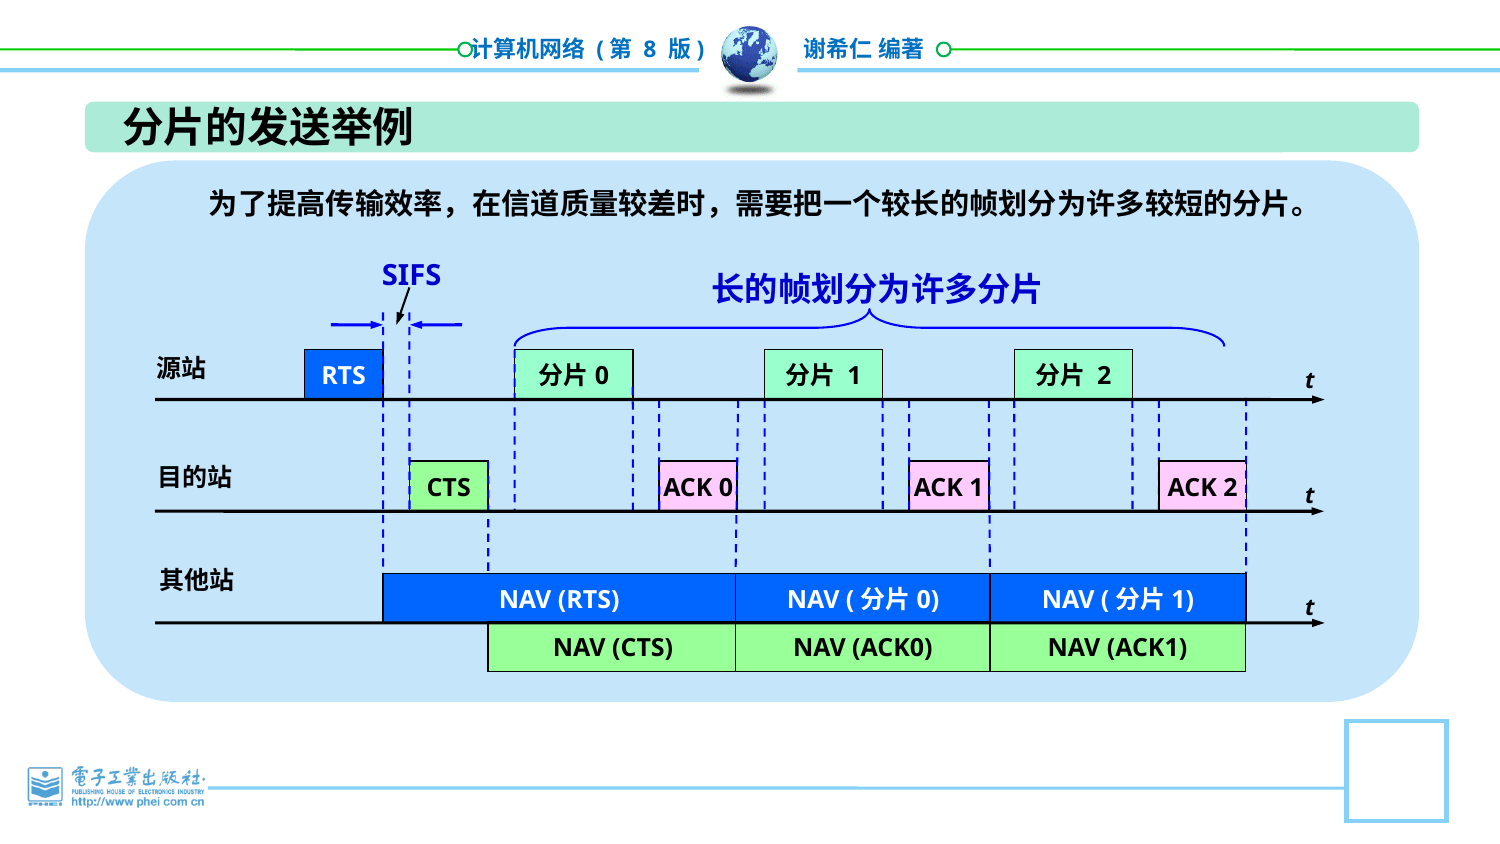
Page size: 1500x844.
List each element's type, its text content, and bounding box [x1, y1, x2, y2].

text_box ACK 0 [659, 461, 738, 511]
text_box [155, 395, 1325, 404]
text_box [409, 320, 463, 329]
text_box t [1290, 584, 1330, 627]
text_box RTS [304, 349, 383, 399]
text_box [84, 101, 107, 153]
text_box 长的帧划分为许多分片 [696, 261, 1060, 316]
text_box 为了提高传输效率，在信道质量较差时，需要把一个较长的帧划分为许多较短的分片。 [194, 178, 1335, 228]
text_box 分片的发送举例 [107, 93, 440, 159]
picture [719, 24, 780, 100]
text_box [514, 316, 1225, 347]
text_box [82, 158, 1422, 705]
text_box CTS [409, 461, 489, 511]
text_box 分片 2 [1014, 349, 1133, 399]
text_box NAV (分片0) [735, 573, 989, 621]
text_box SIFS [367, 248, 457, 299]
text_box 目的站 [142, 454, 248, 499]
text_box 其他站 [132, 557, 250, 603]
text_box [440, 101, 1420, 153]
text_box NAV (分片1) [989, 573, 1247, 622]
text_box [155, 618, 1325, 628]
text_box 源站 [141, 345, 222, 391]
text_box NAV (ACK1) [989, 624, 1246, 672]
text_box [154, 507, 1324, 516]
text_box 分片 0 [514, 349, 633, 399]
text_box [396, 287, 410, 325]
text_box [330, 320, 384, 329]
text_box t [1290, 473, 1330, 516]
text_box ACK 2 [1158, 461, 1247, 511]
text_box ACK 1 [908, 461, 989, 511]
text_box 分片 1 [764, 349, 883, 399]
text_box NAV (RTS) [382, 573, 735, 622]
text_box NAV (ACK0) [735, 623, 989, 672]
text_box NAV (CTS) [488, 623, 735, 672]
text_box t [1290, 358, 1330, 401]
picture [23, 764, 208, 809]
